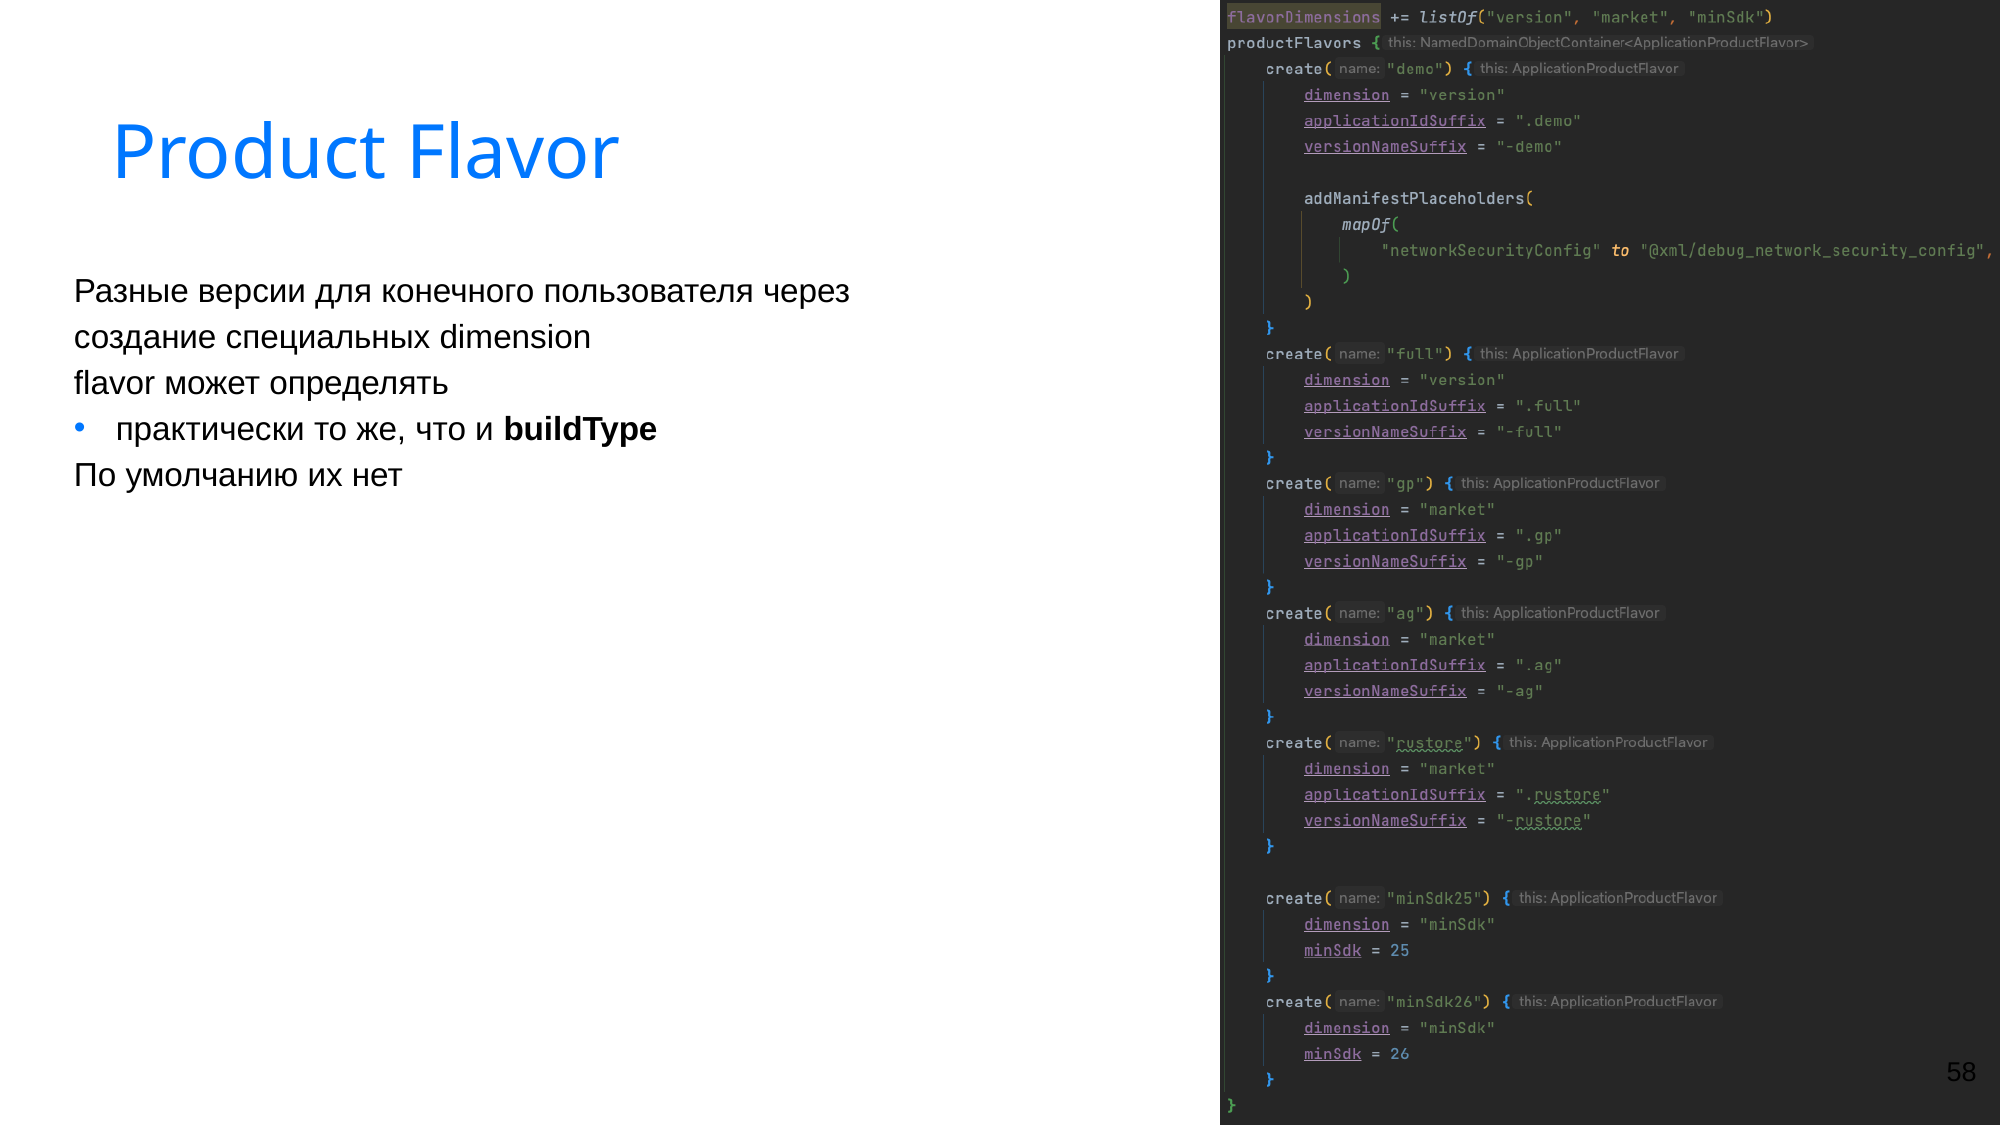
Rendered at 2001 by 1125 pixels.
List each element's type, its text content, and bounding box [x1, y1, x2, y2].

text_box Разные версии для конечного пользователя через создание специальных dimension flavor может определять практически то же, что и buildType По умолчанию их нет [58, 248, 868, 508]
title Product Flavor [111, 113, 1214, 220]
picture [1219, 0, 2000, 1125]
